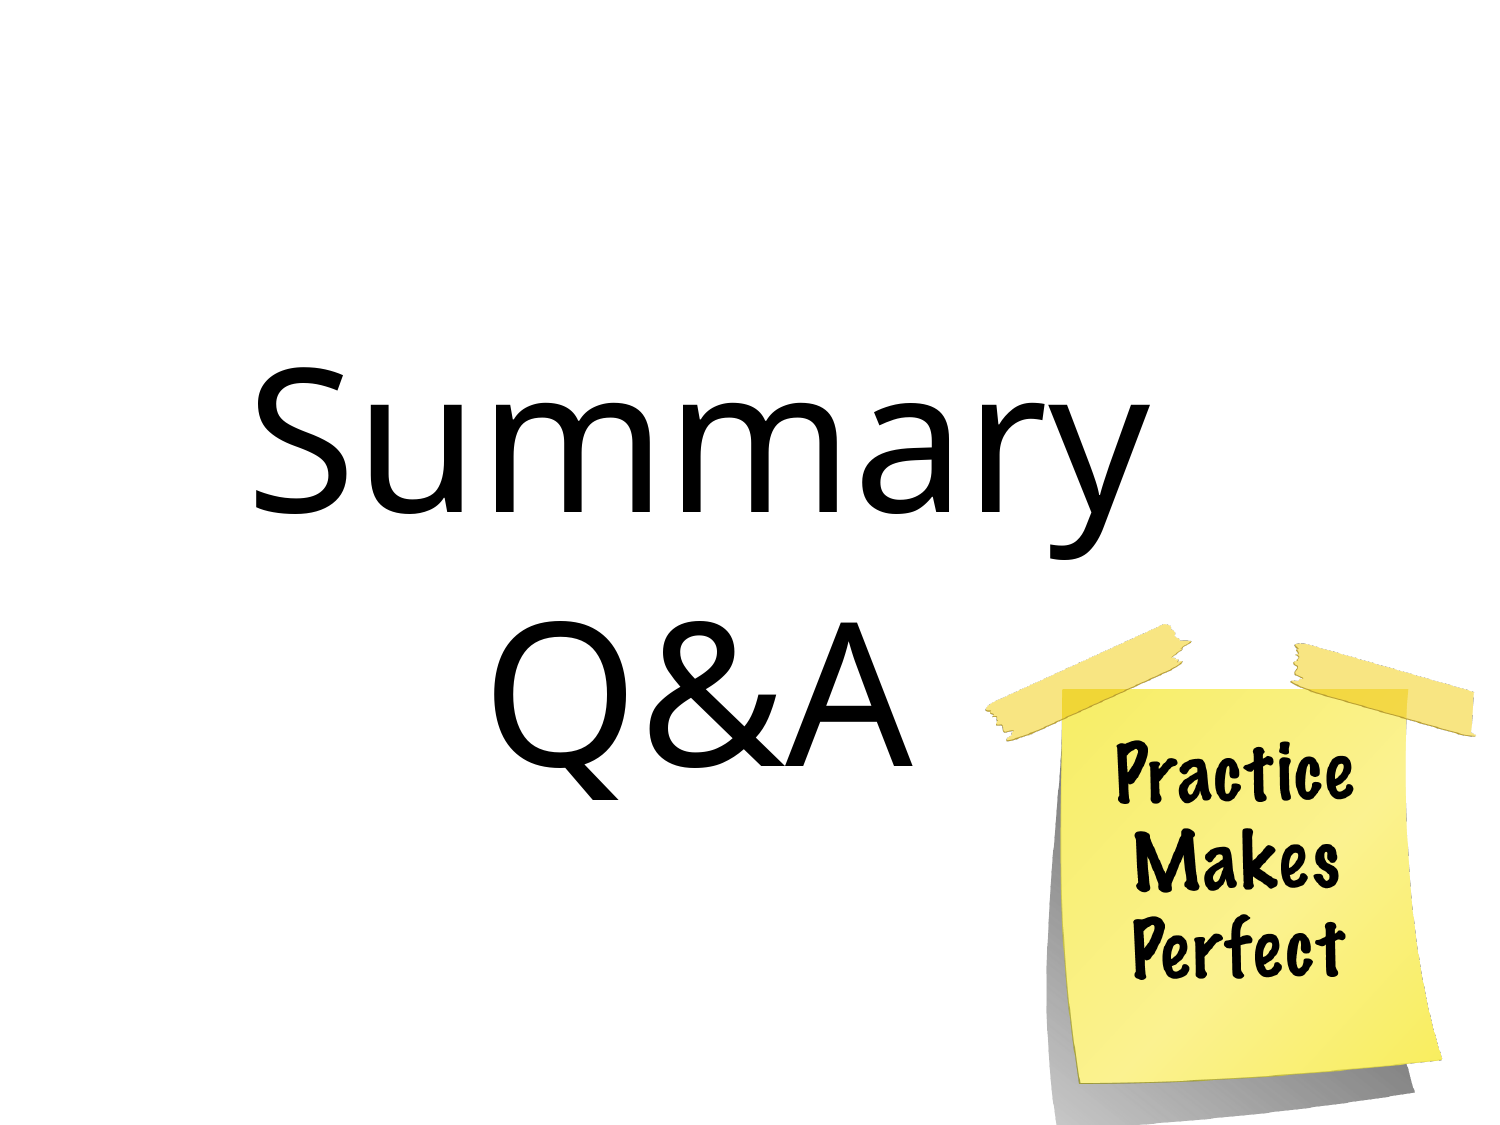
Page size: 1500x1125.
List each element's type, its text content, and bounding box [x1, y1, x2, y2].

picture [979, 621, 1482, 1125]
text_box Summary Q&A [14, 297, 1349, 858]
